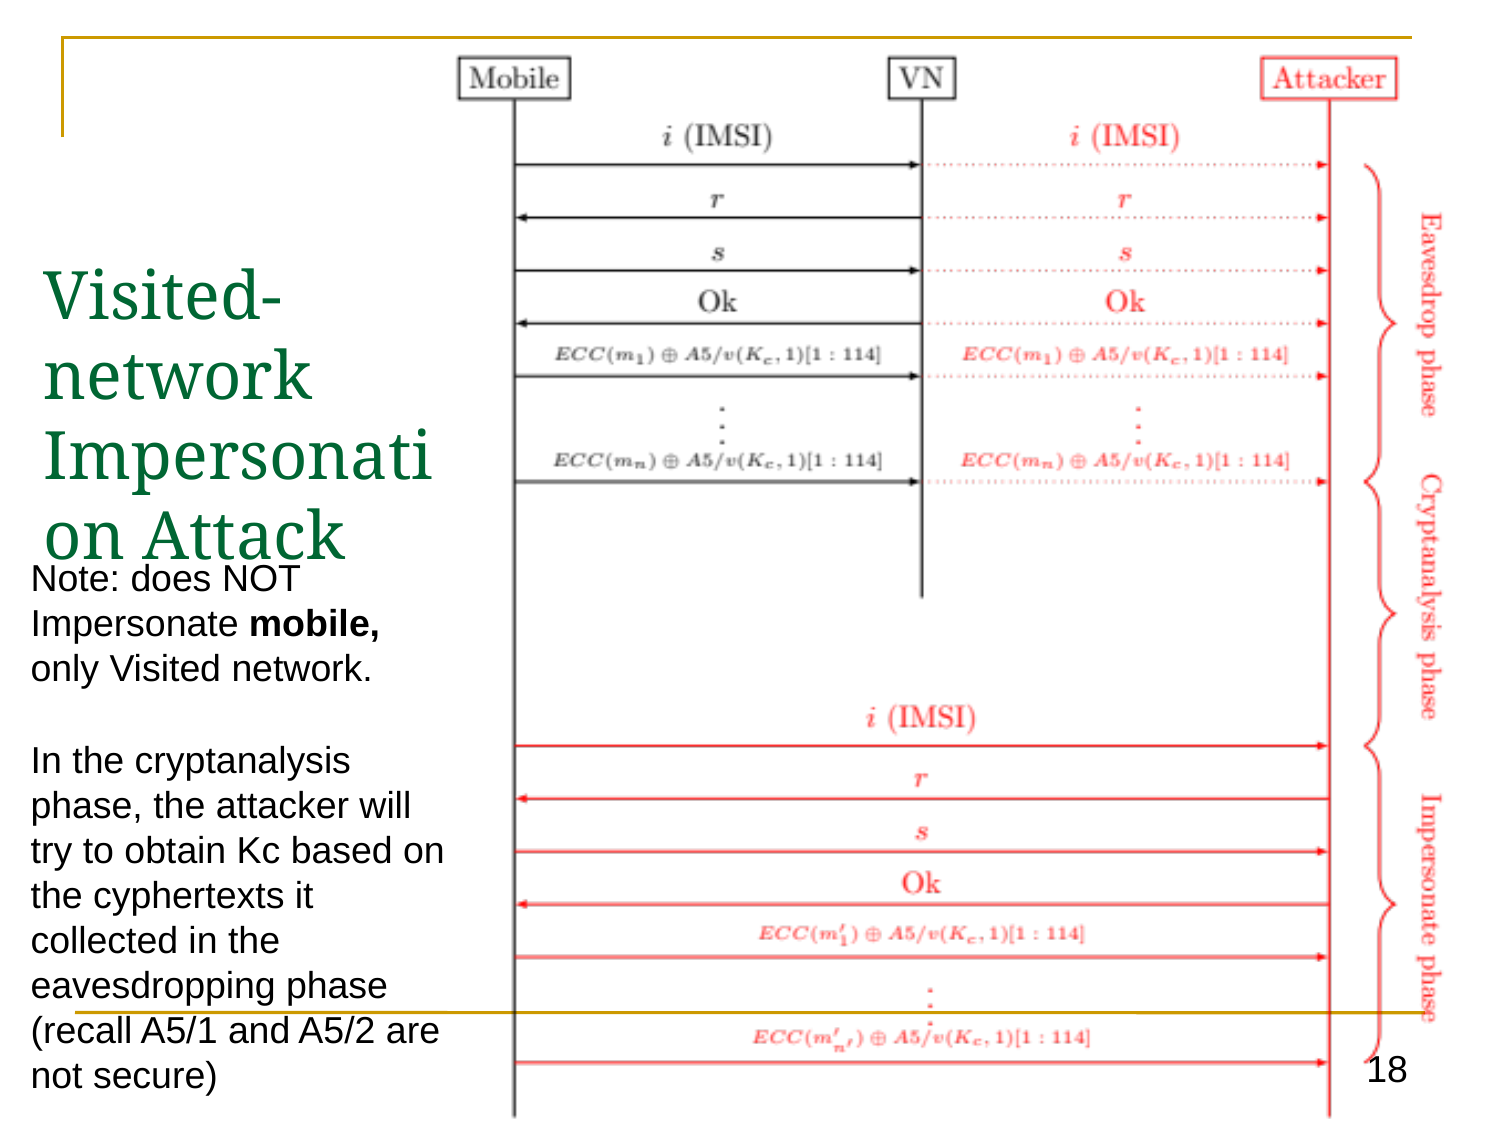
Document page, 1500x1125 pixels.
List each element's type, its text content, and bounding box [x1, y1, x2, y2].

title Visited-network Impersonation Attack [29, 245, 442, 329]
text_box Note: does NOT Impersonate mobile, only Visited network. [15, 547, 442, 697]
text_box In the cryptanalysis phase, the attacker will try to obtain Kc based on the cyphertexts it collected in the eavesdropping phase (recall A5/1 and A5/2 are not secure) [15, 728, 442, 1104]
picture [447, 38, 1447, 1125]
